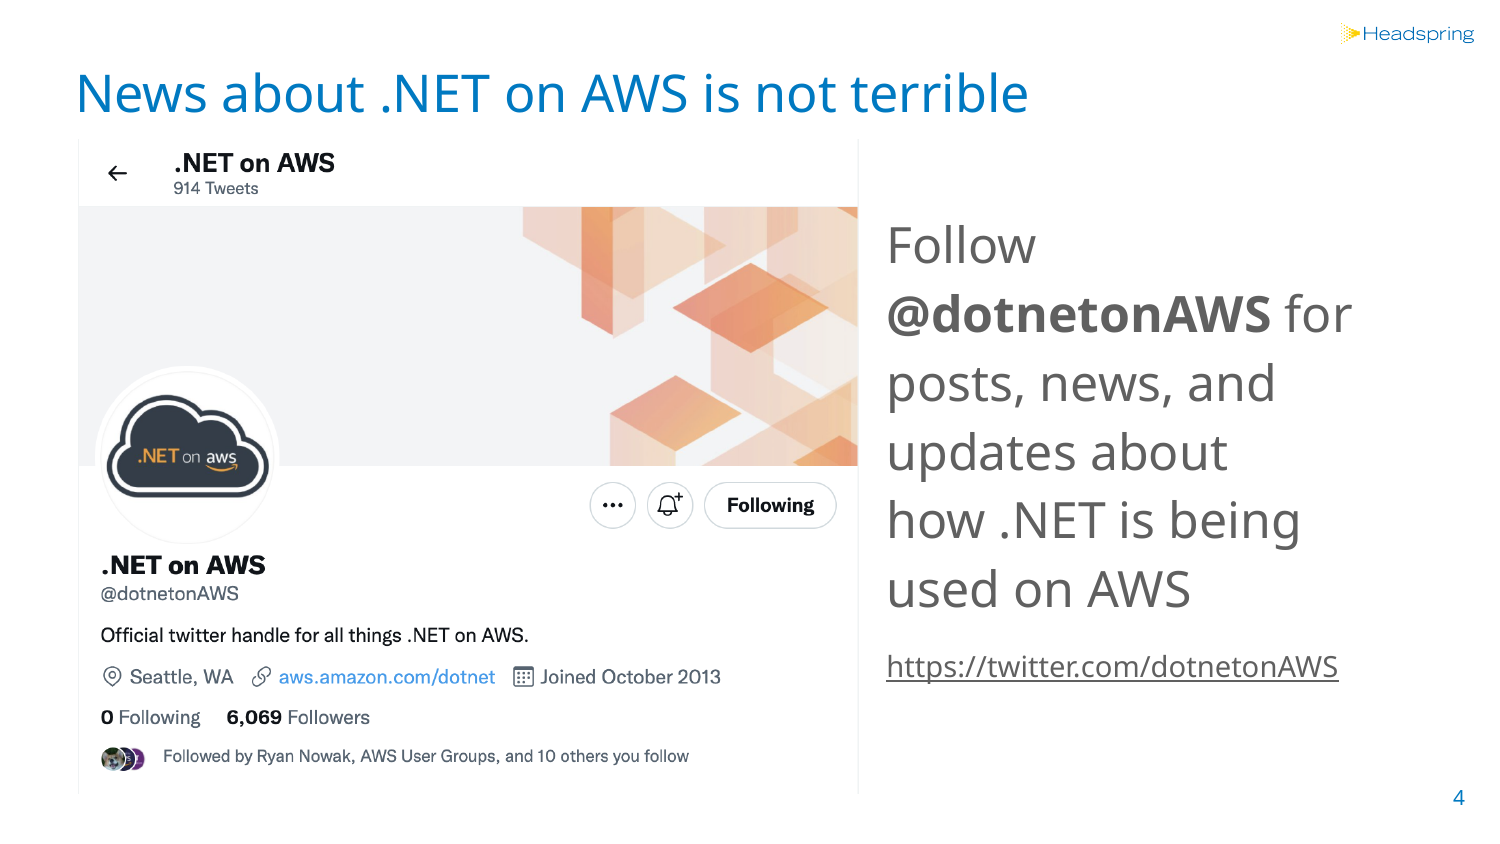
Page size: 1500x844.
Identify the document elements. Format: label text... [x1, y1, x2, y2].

list Follow @dotnetonAWS for posts, news, and updates about how .NET is being used on AWS https://twitter.com/dotnetonAWS [886, 189, 1425, 750]
picture [74, 139, 865, 794]
slide_number ‹#› [1389, 764, 1480, 830]
picture [1341, 23, 1474, 44]
title News about .NET on AWS is not terrible [75, 45, 1425, 140]
